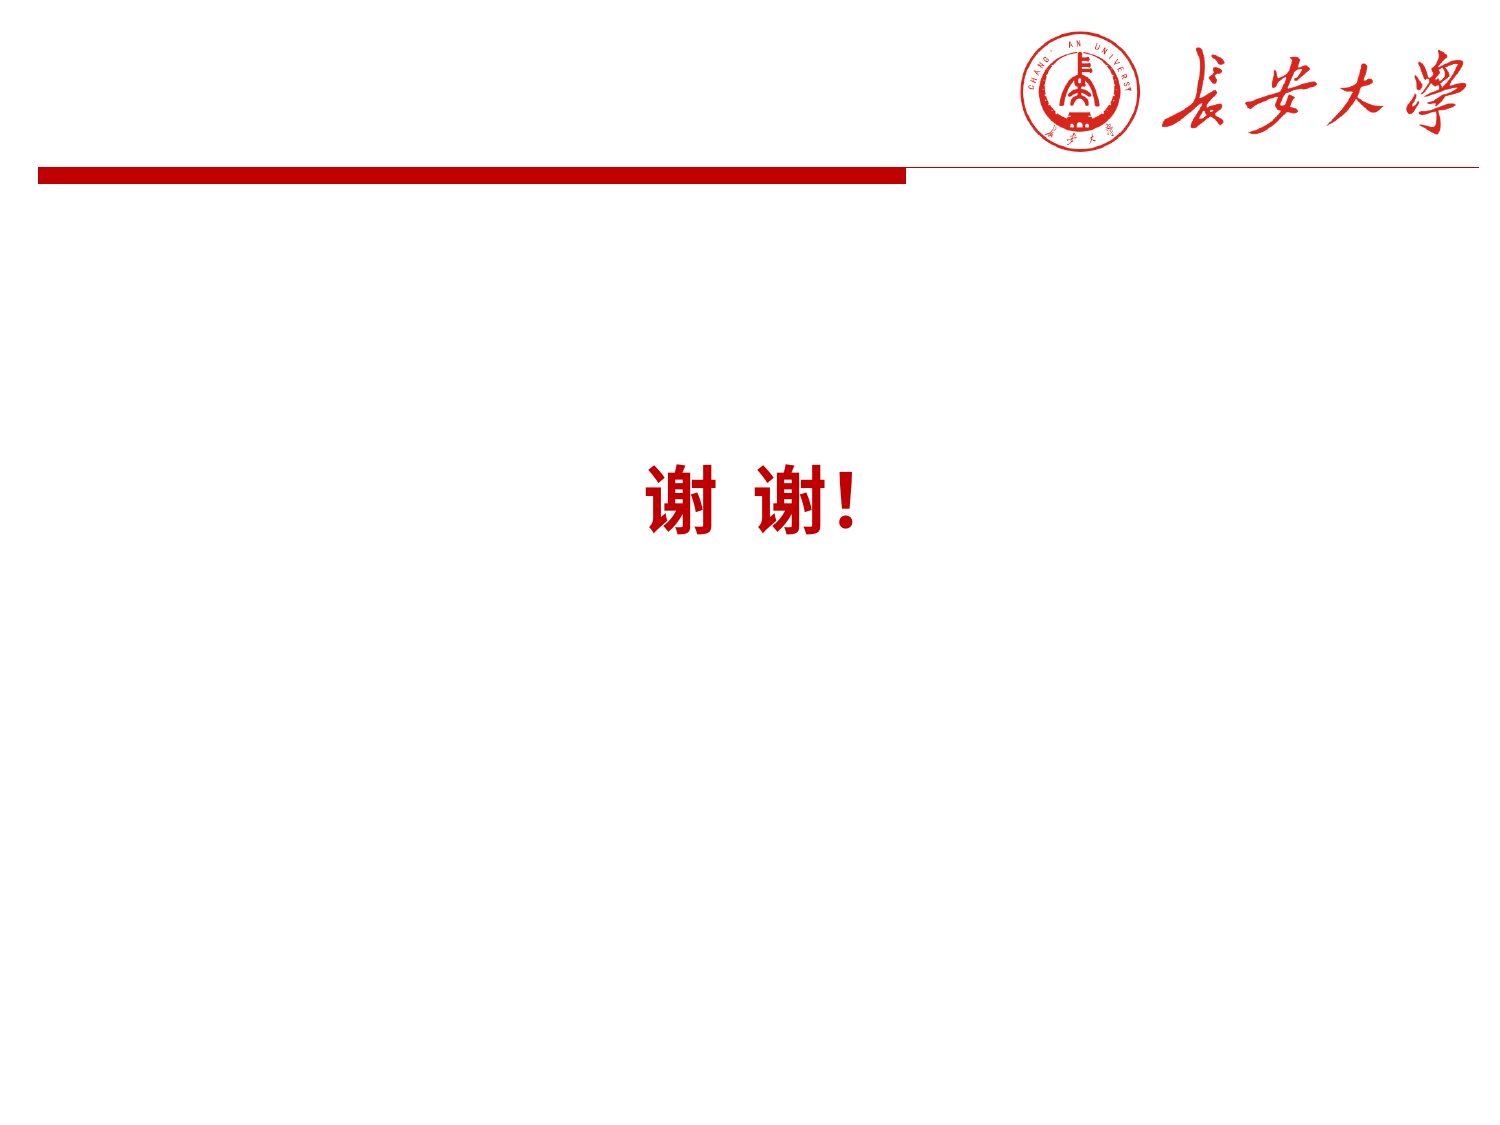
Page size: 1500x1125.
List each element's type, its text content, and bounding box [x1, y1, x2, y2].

text_box 谢 谢！ [43, 296, 1451, 731]
picture [1005, 25, 1480, 157]
text_box [38, 167, 906, 184]
